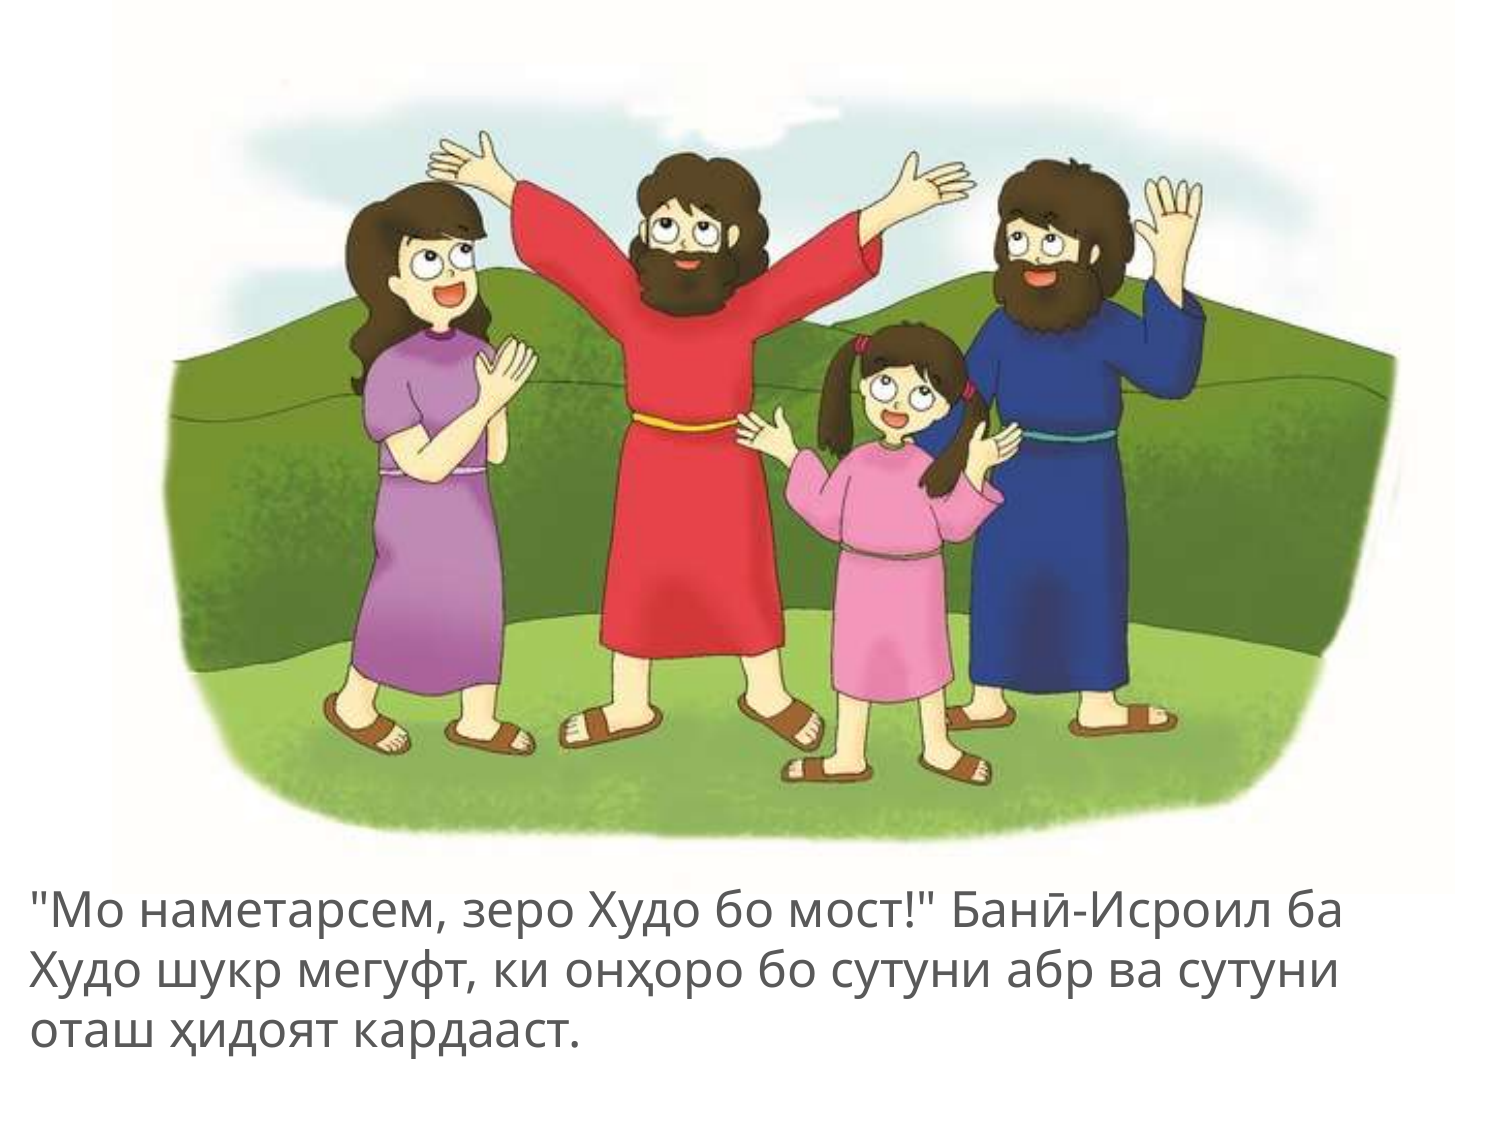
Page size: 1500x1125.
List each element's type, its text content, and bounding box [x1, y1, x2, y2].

text_box "Мо наметарсем, зеро Худо бо мост!" Банӣ-Исроил ба Худо шукр мегуфт, ки онҳоро бо сутуни абр ва сутуни оташ ҳидоят кардааст. [14, 869, 1486, 1065]
picture [111, 0, 1455, 894]
